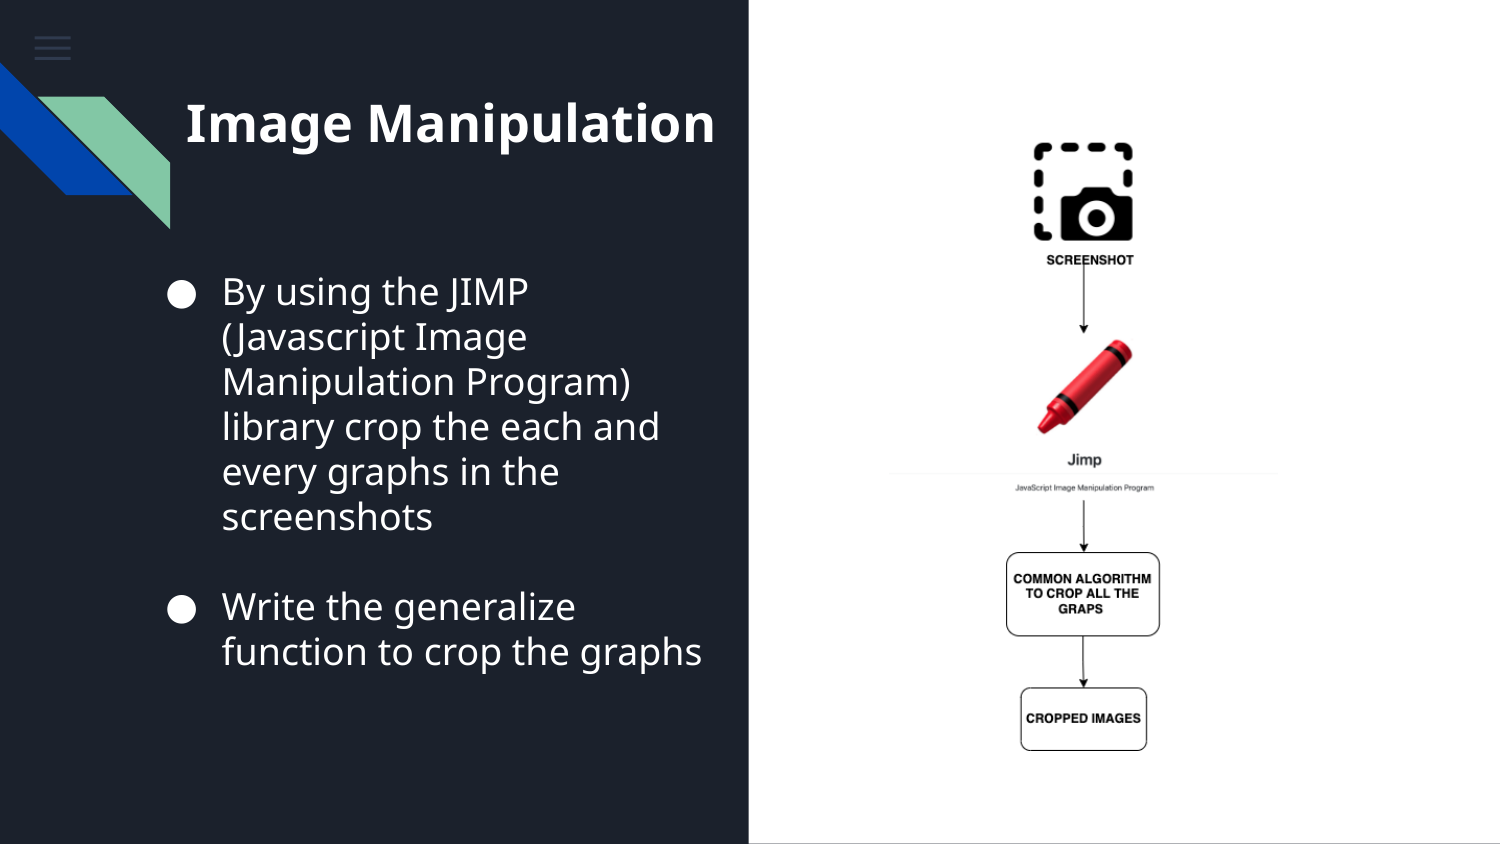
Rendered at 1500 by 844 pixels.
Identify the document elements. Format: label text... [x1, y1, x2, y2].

title Image Manipulation [171, 75, 797, 160]
title By using the JIMP (Javascript Image Manipulation Program) library crop the each and every graphs in the screenshots Write the generalize function to crop the graphs [131, 252, 724, 705]
picture [889, 125, 1280, 752]
